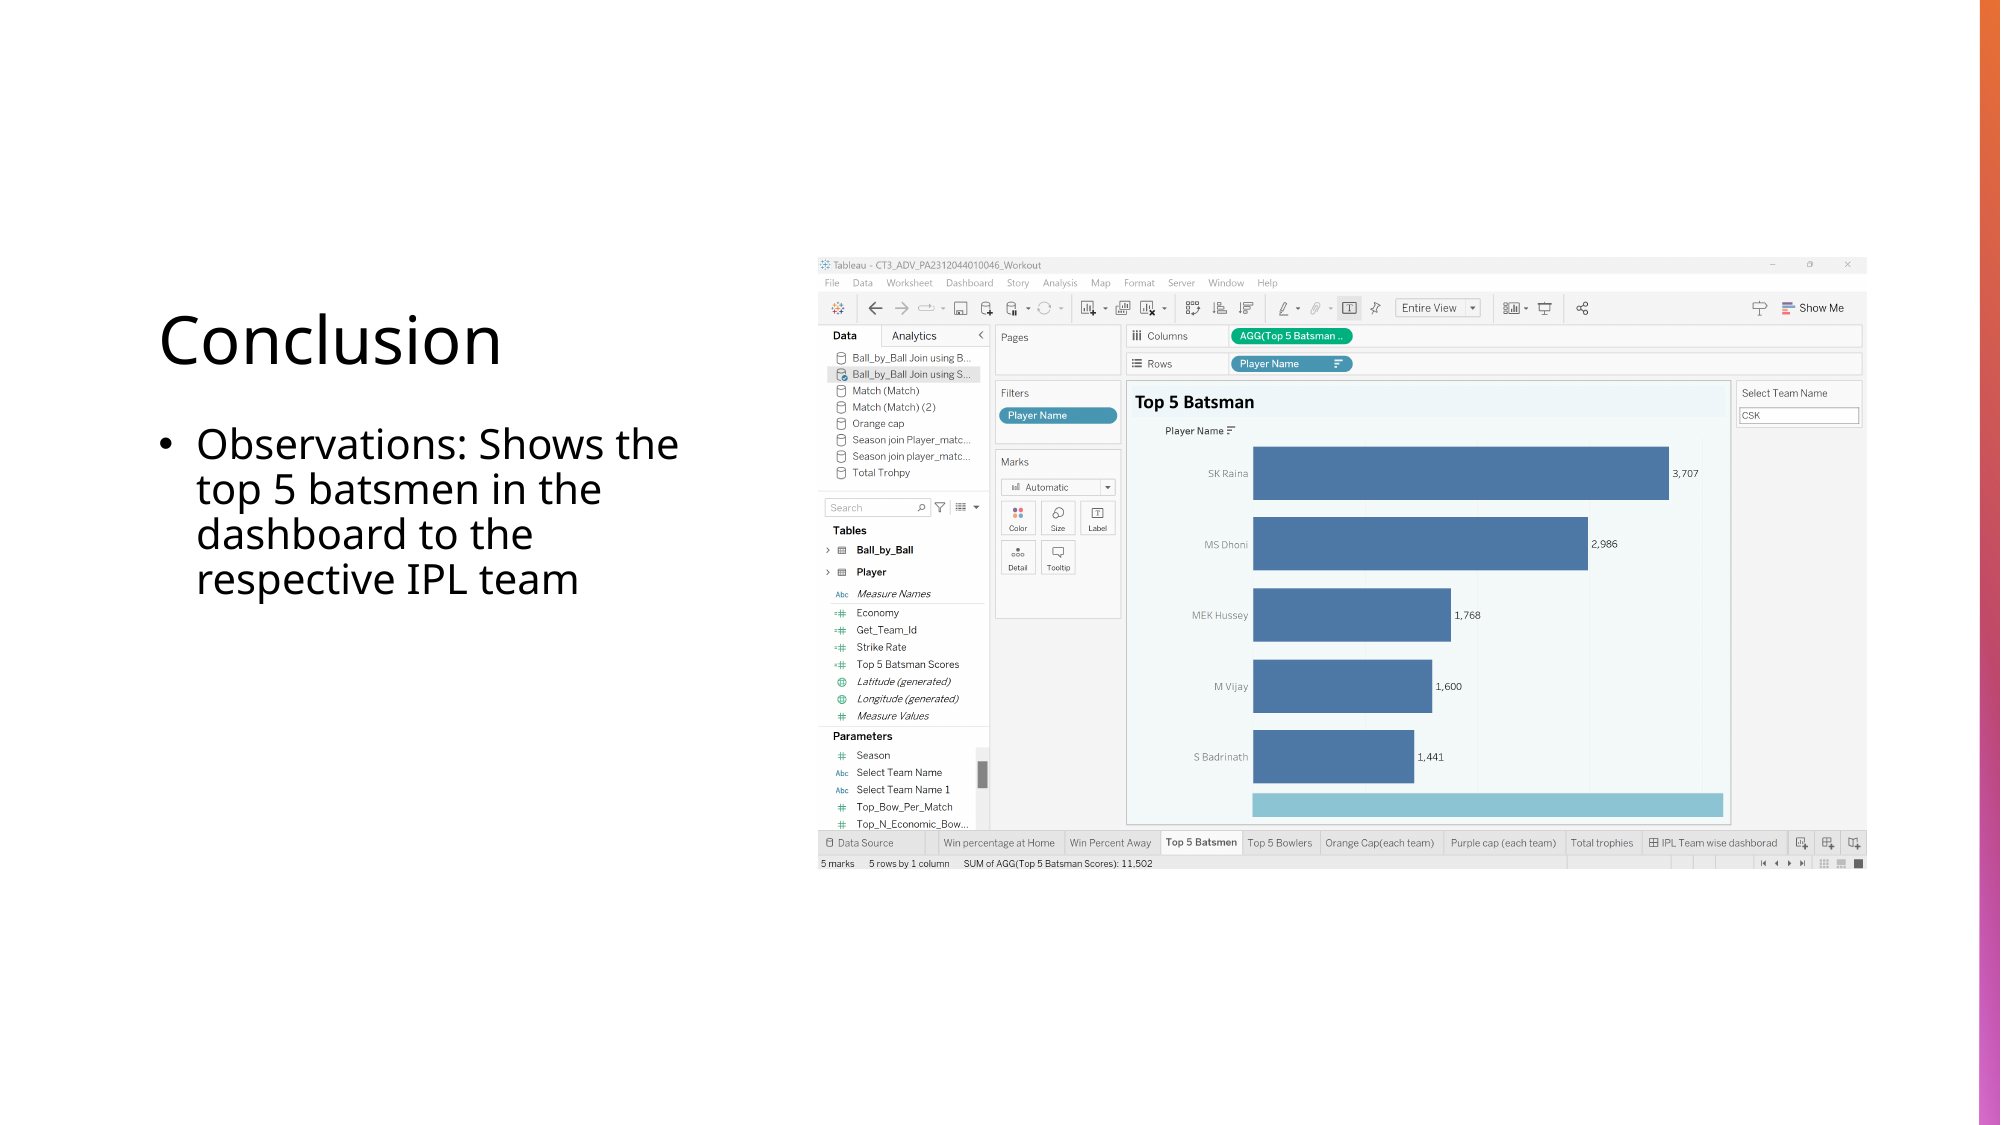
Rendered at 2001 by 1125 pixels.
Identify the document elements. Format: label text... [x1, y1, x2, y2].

list Observations: Shows the top 5 batsmen in the dashboard to the respective IPL team [143, 415, 711, 672]
title Conclusion [143, 121, 711, 387]
picture [817, 257, 1867, 869]
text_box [1979, 0, 2000, 1125]
